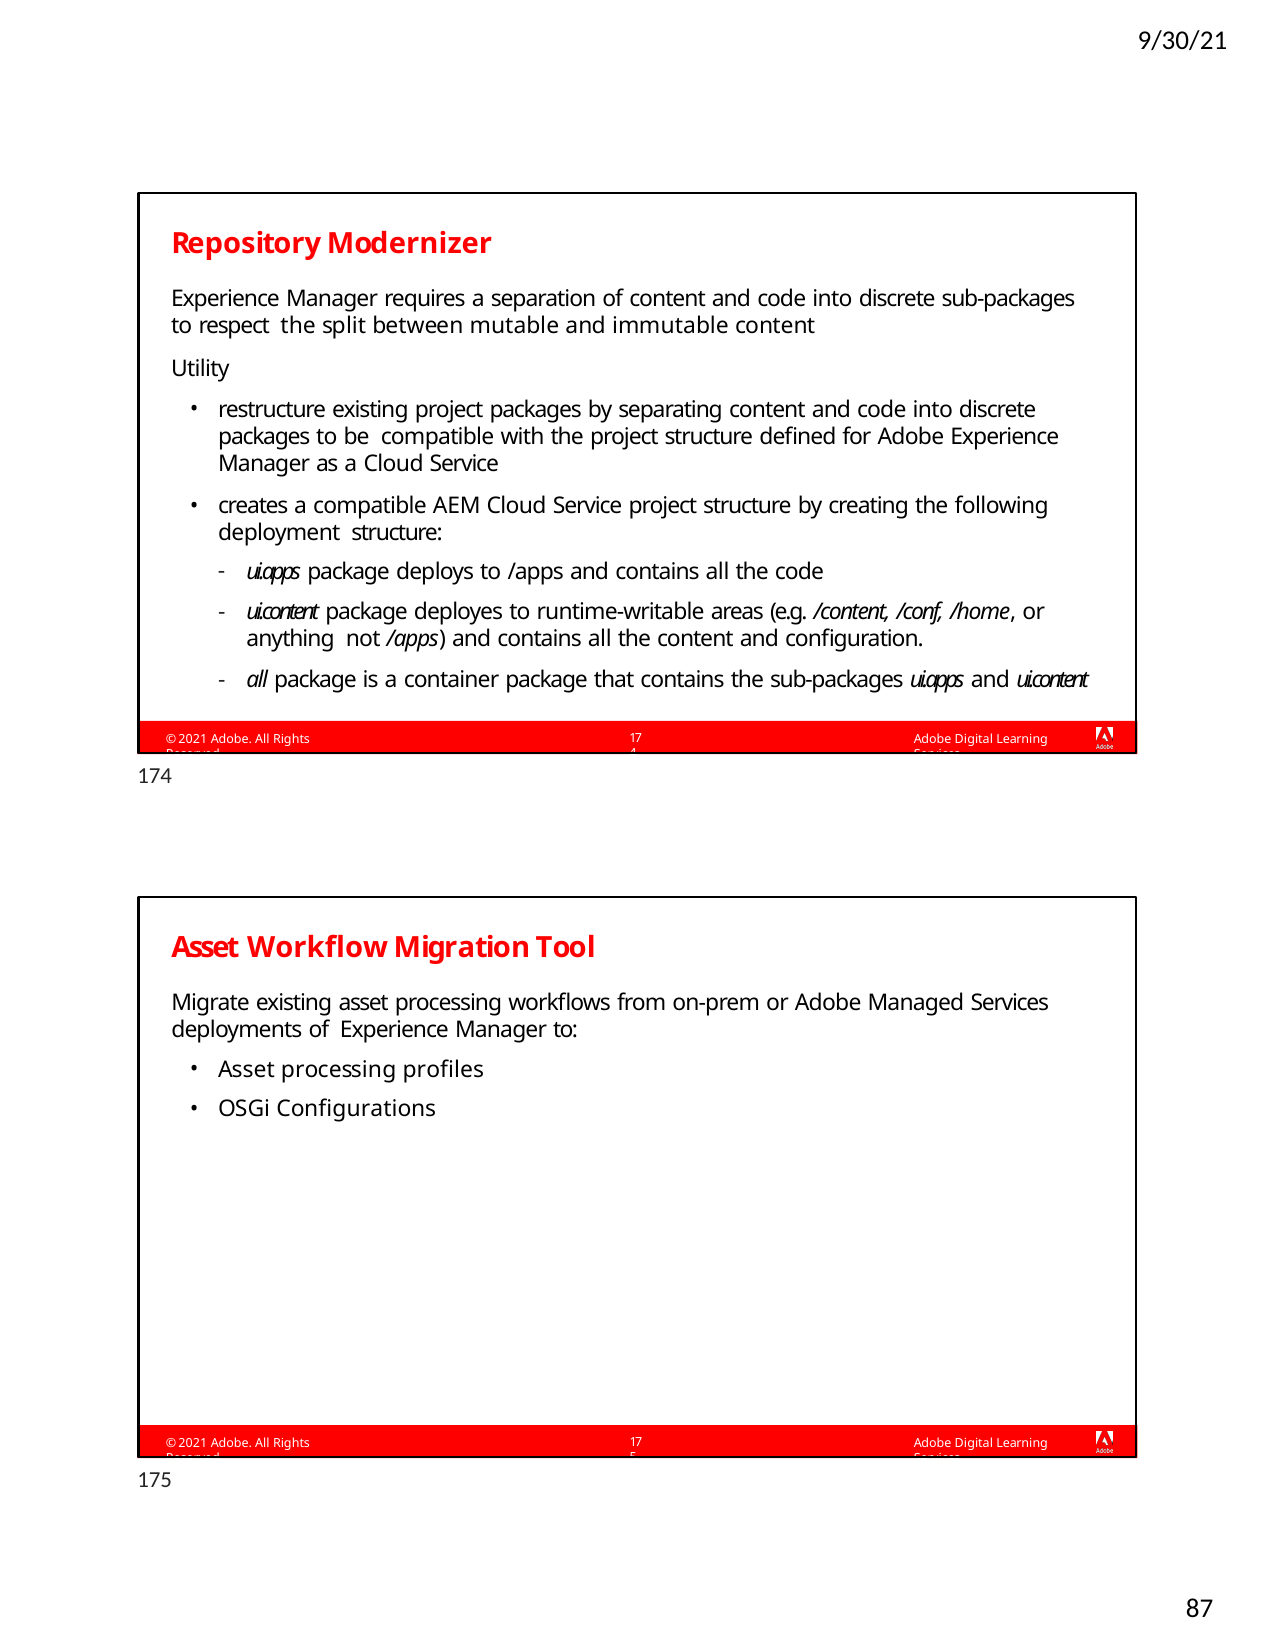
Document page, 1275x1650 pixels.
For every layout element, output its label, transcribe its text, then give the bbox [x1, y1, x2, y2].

text_box [138, 192, 1137, 720]
text_box 174 [135, 760, 175, 788]
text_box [137, 1424, 1138, 1459]
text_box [137, 720, 1138, 755]
text_box 9/30/21 [1135, 20, 1230, 55]
text_box 175 [135, 1465, 175, 1492]
slide_number 87 [1179, 1589, 1234, 1650]
text_box [138, 896, 1137, 1424]
